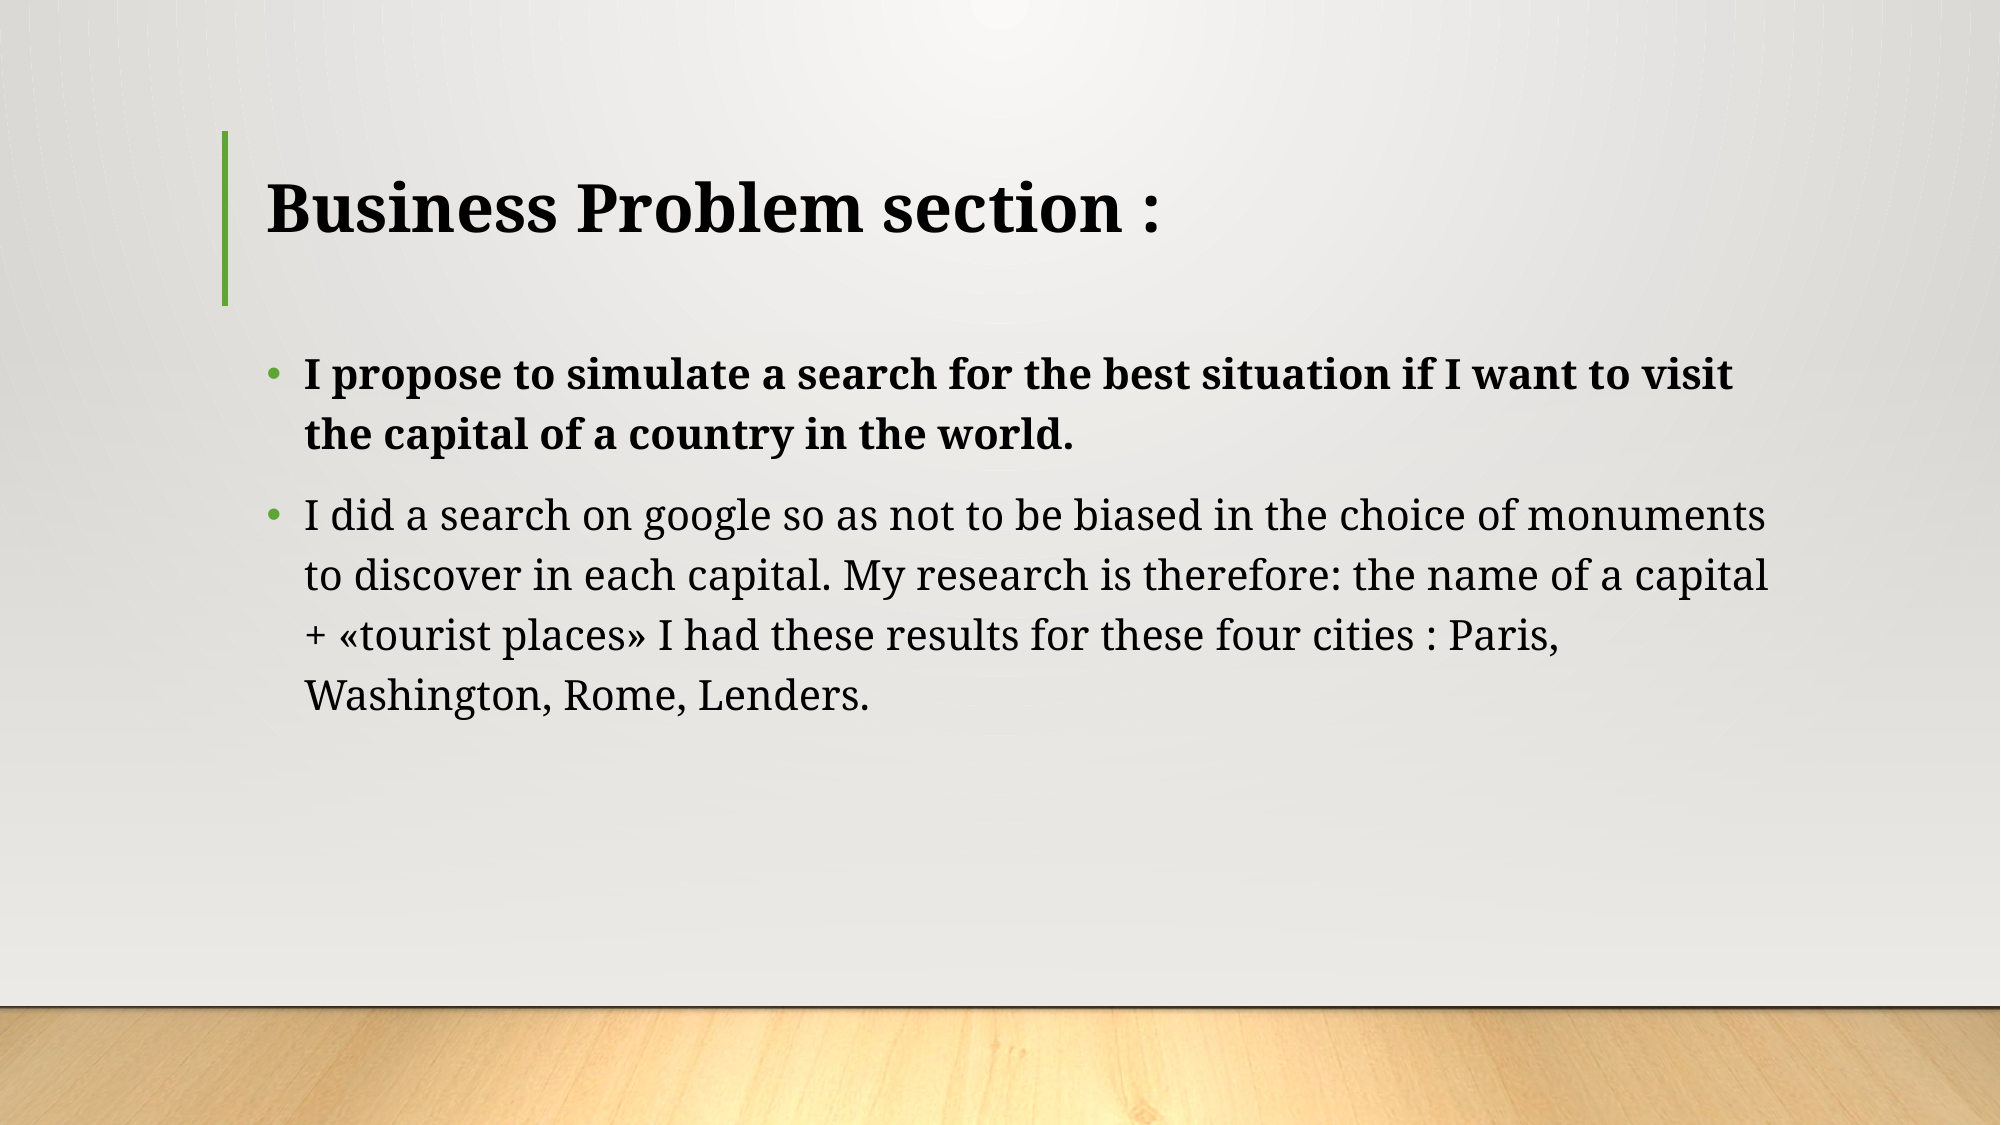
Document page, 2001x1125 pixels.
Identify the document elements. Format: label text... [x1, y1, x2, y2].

picture [0, 1006, 2000, 1125]
title Business Problem section : [251, 122, 1814, 255]
list I propose to simulate a search for the best situation if I want to visit the capital of a country in the world. I did a search on google so as not to be biased in the choice of monuments to discover in each capital. My research is therefore: the name of a capital + «tourist places» I had these results for these four cities : Paris, Washington, Rome, Lenders. [251, 330, 1814, 897]
